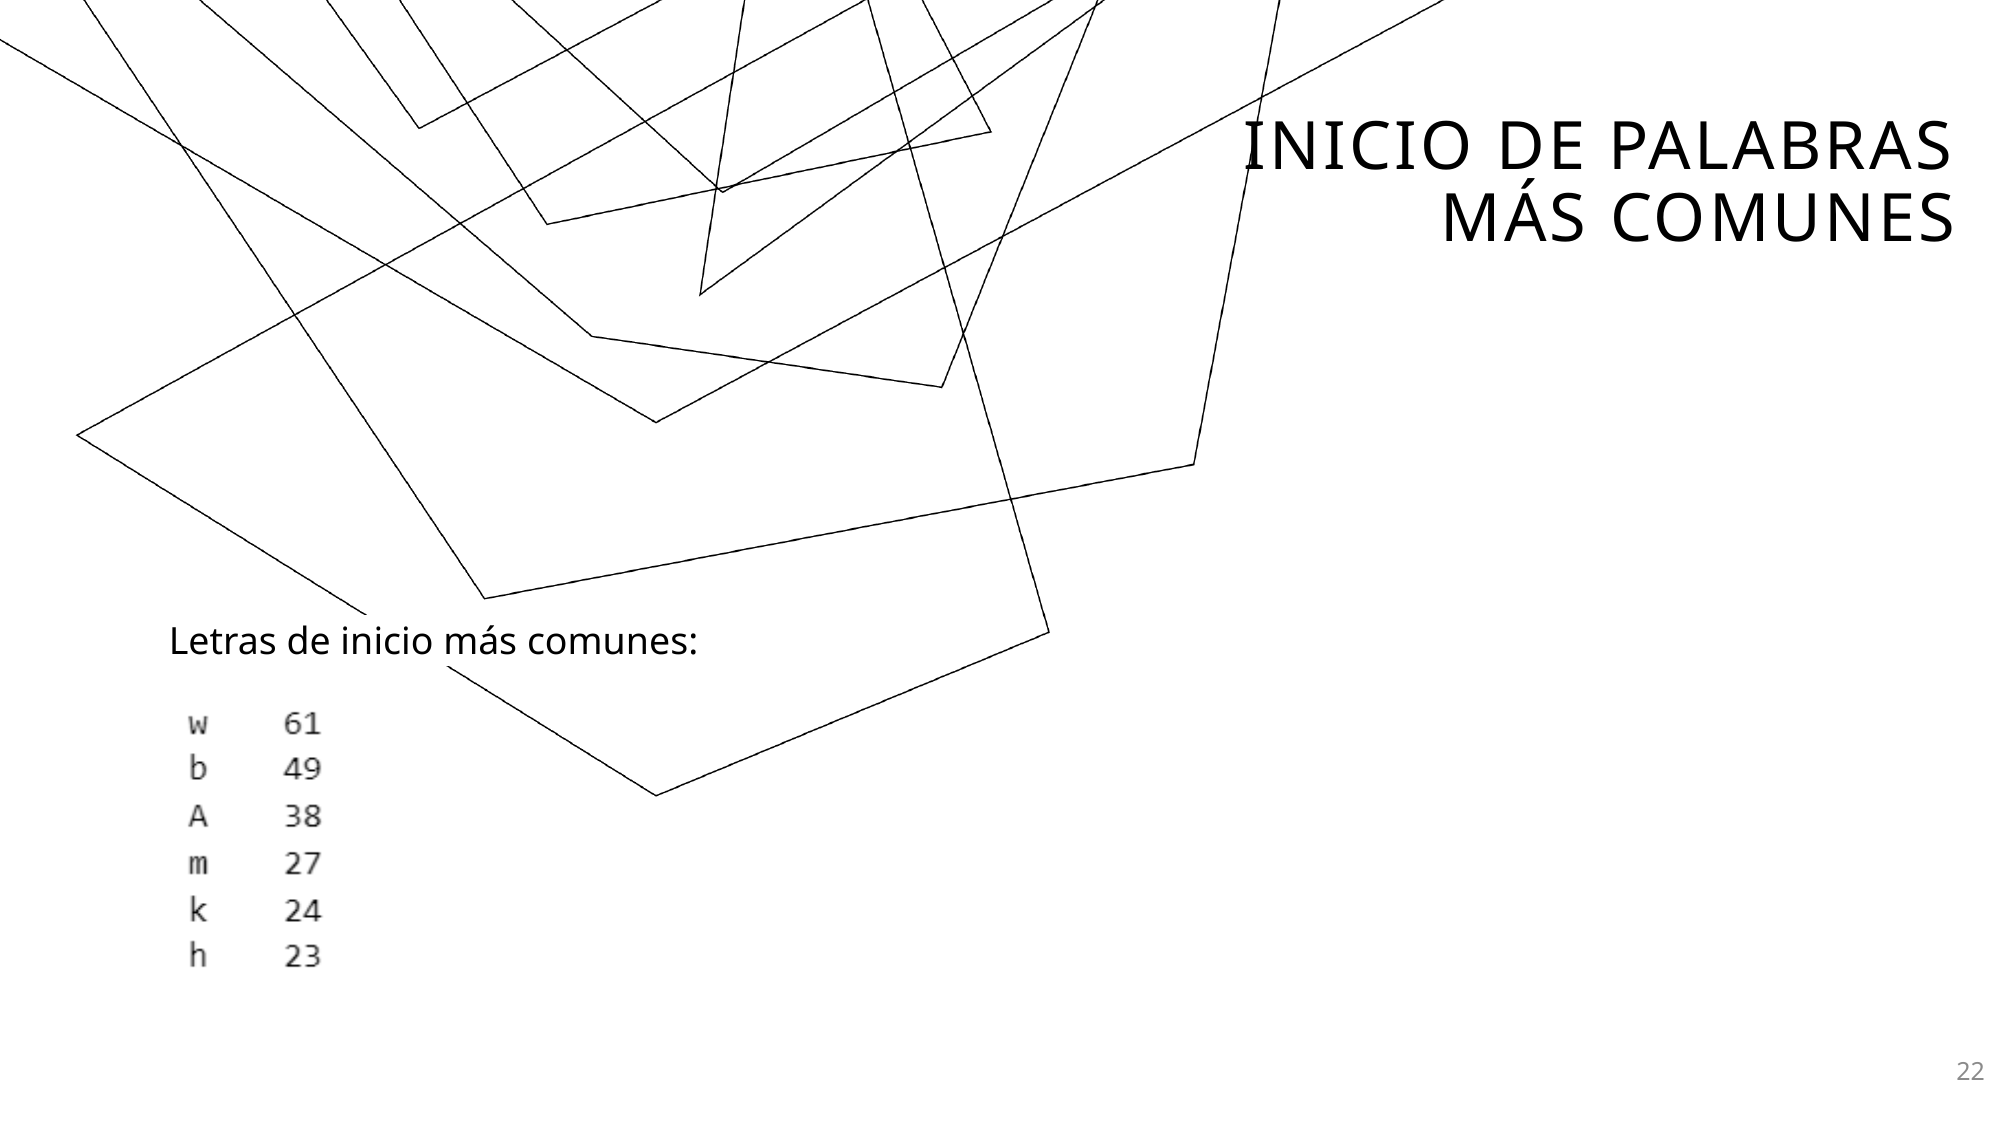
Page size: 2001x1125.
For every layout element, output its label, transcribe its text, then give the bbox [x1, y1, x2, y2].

title Inicio de palabras más comunes [1160, 79, 1971, 264]
slide_number 22 [1550, 1042, 2000, 1103]
picture [0, 0, 1557, 979]
text_box Letras de inicio más comunes: [153, 610, 714, 670]
